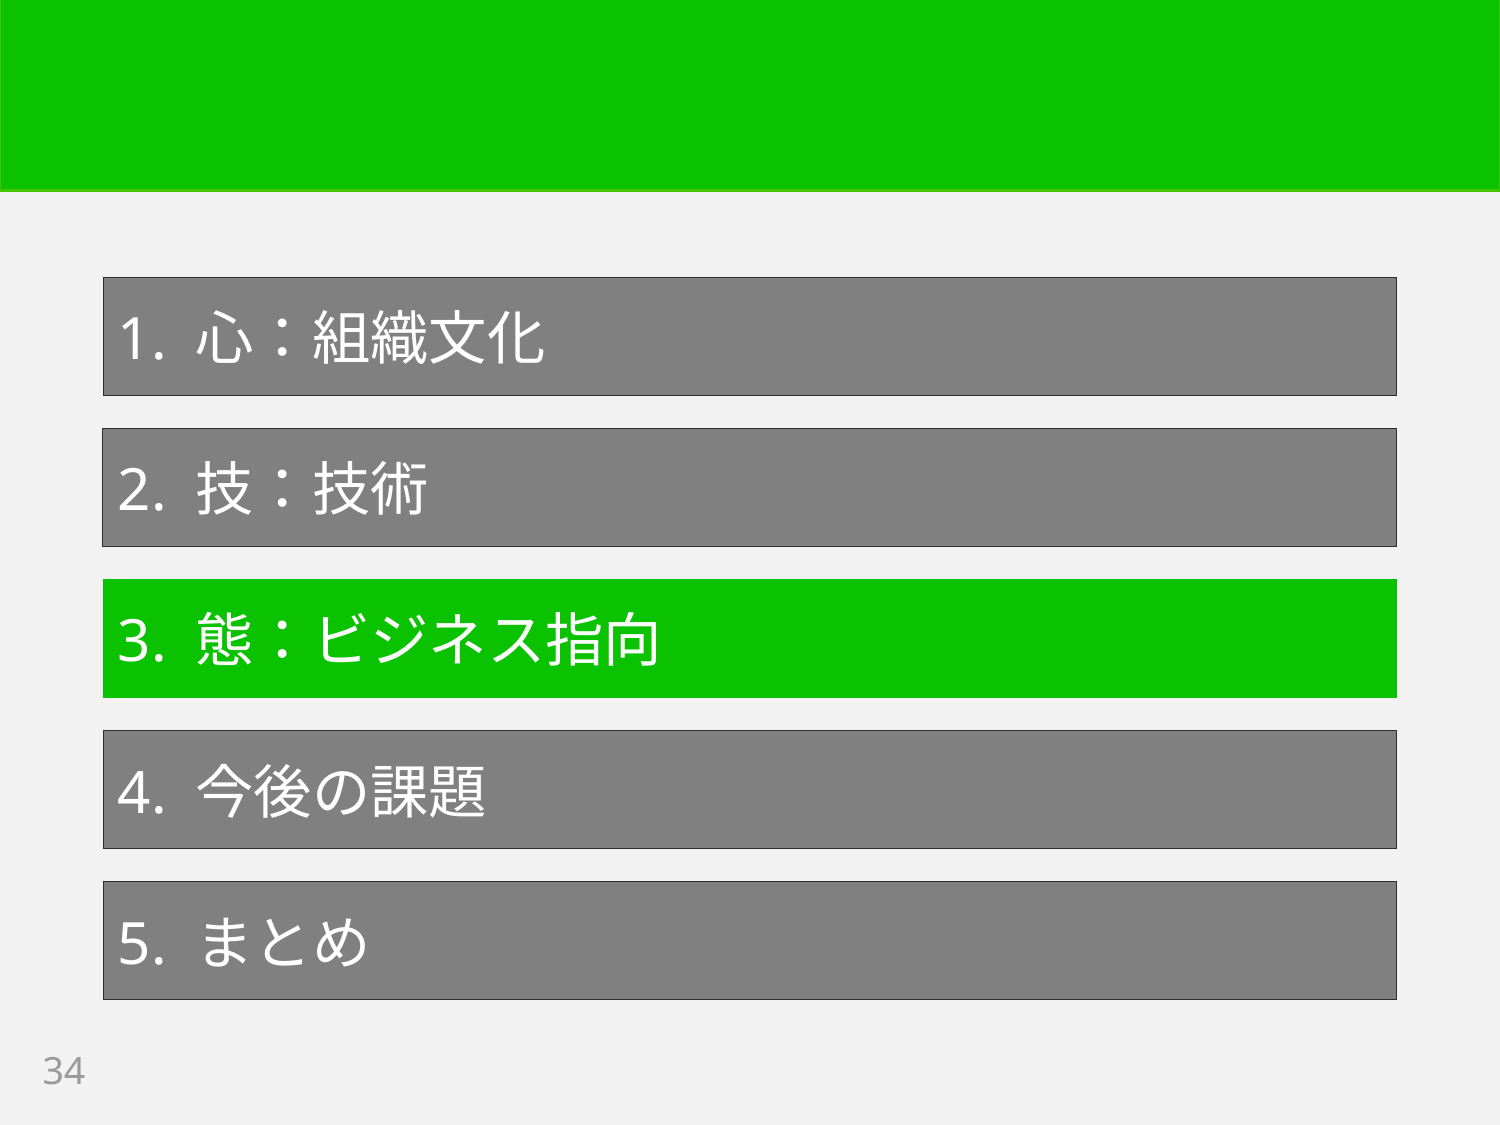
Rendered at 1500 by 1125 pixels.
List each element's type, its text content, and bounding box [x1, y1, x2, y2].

text_box 2. 技：技術 [102, 428, 1397, 547]
text_box 3. 態：ビジネス指向 [103, 579, 1397, 698]
text_box 1. 心：組織文化 [103, 277, 1397, 396]
text_box 5. まとめ [103, 881, 1397, 1000]
slide_number 34 [27, 1042, 146, 1102]
text_box 4. 今後の課題 [103, 730, 1397, 849]
